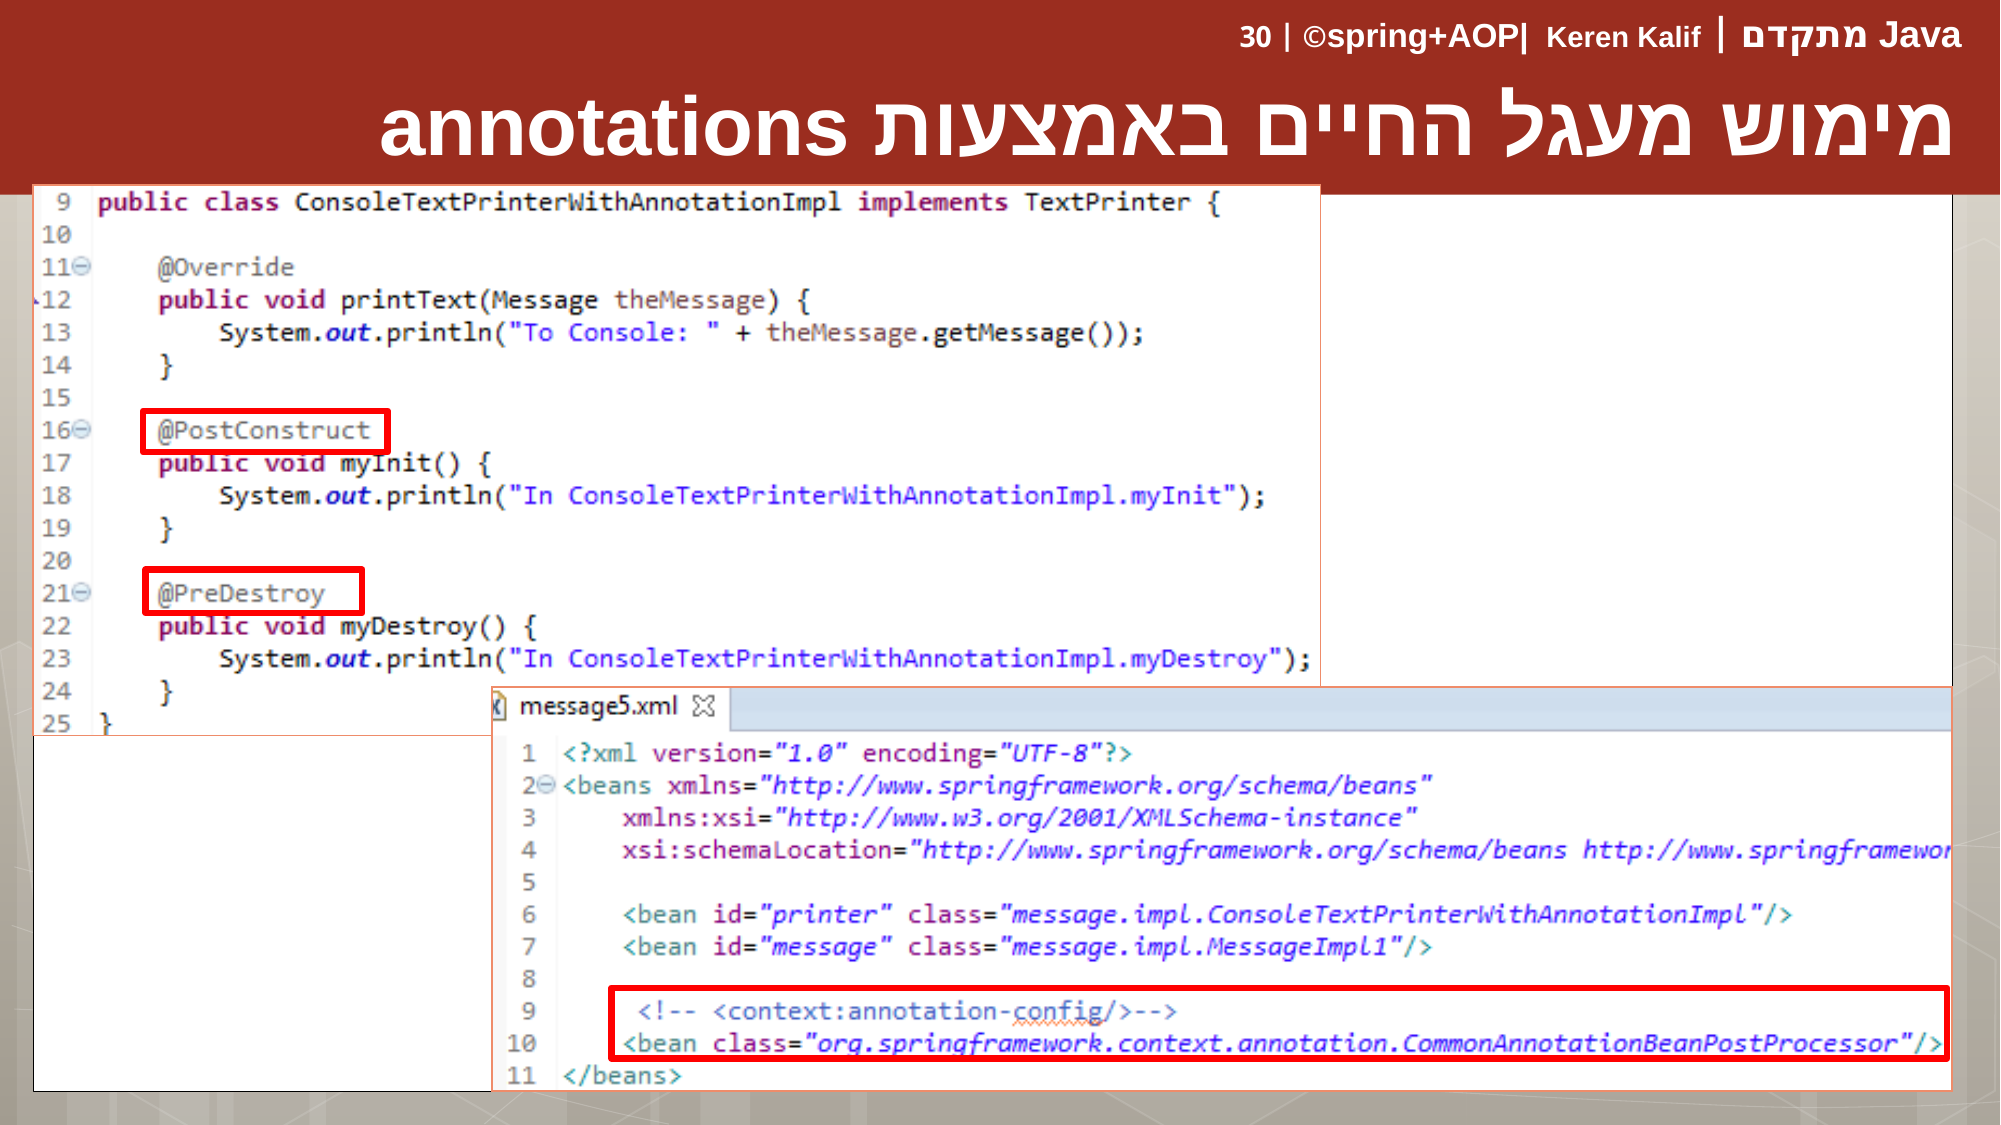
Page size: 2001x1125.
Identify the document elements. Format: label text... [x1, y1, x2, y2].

title מימוש מעגל החיים באמצעות annotations [0, 64, 1973, 187]
picture [33, 185, 1952, 1091]
